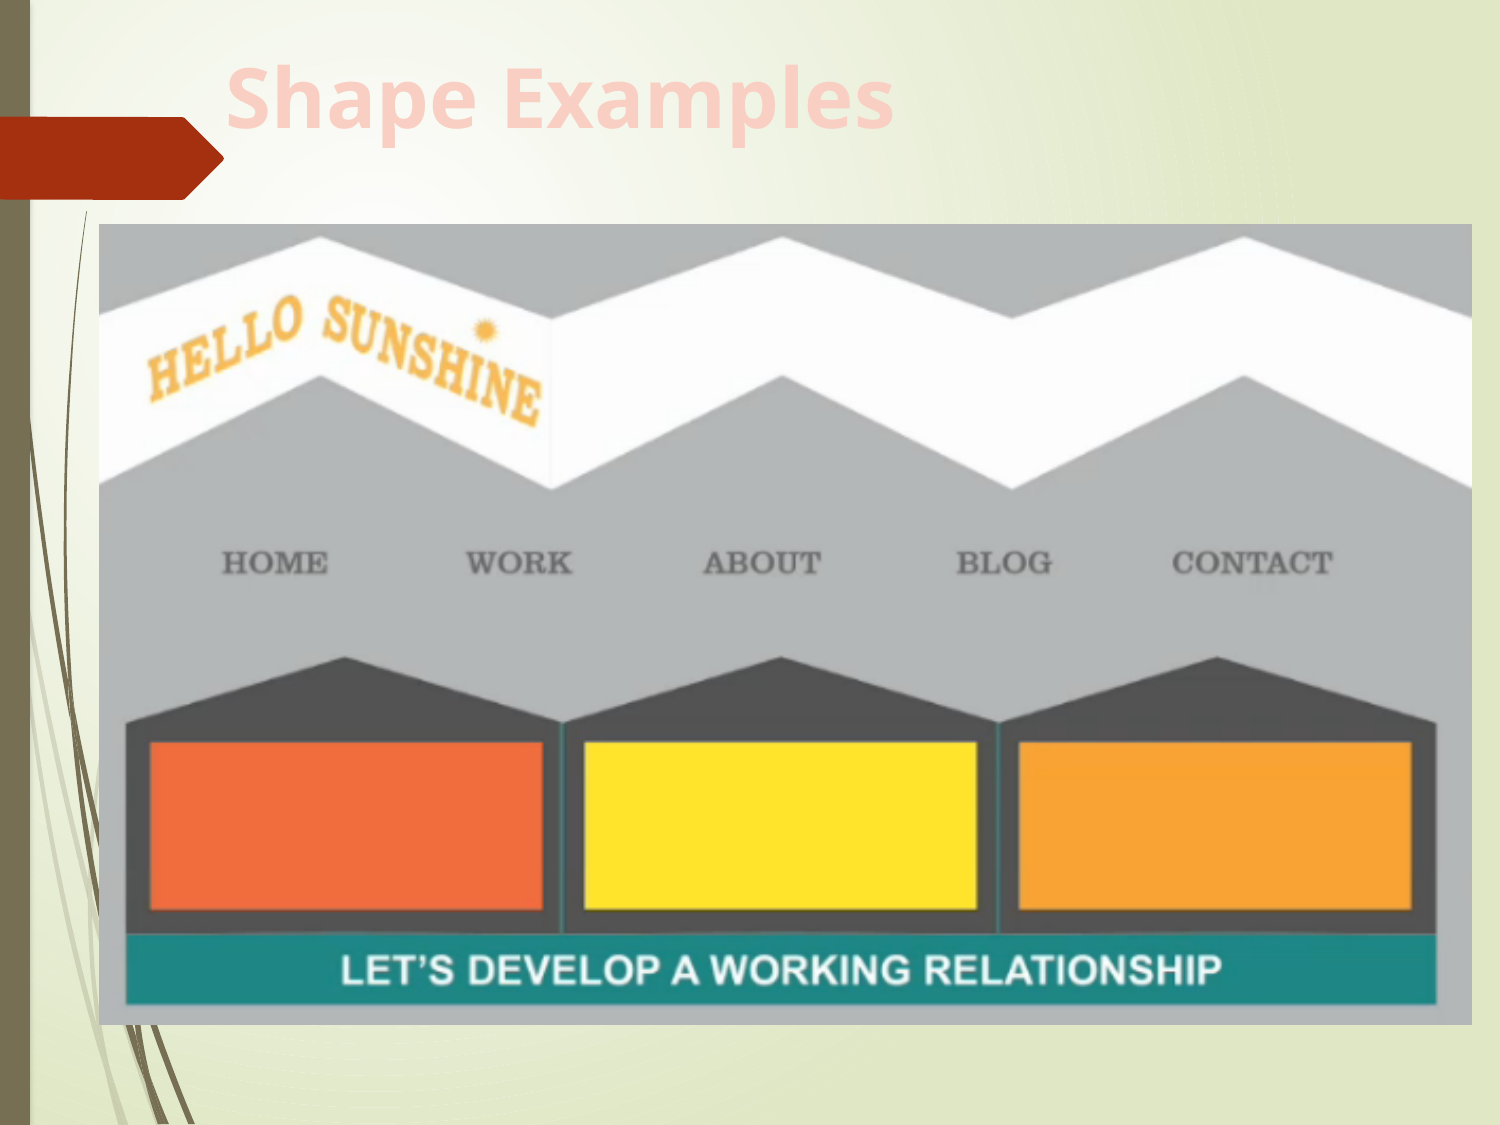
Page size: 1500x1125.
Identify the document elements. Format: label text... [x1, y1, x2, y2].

picture [99, 224, 1472, 1026]
text_box Shape Examples [210, 37, 911, 153]
